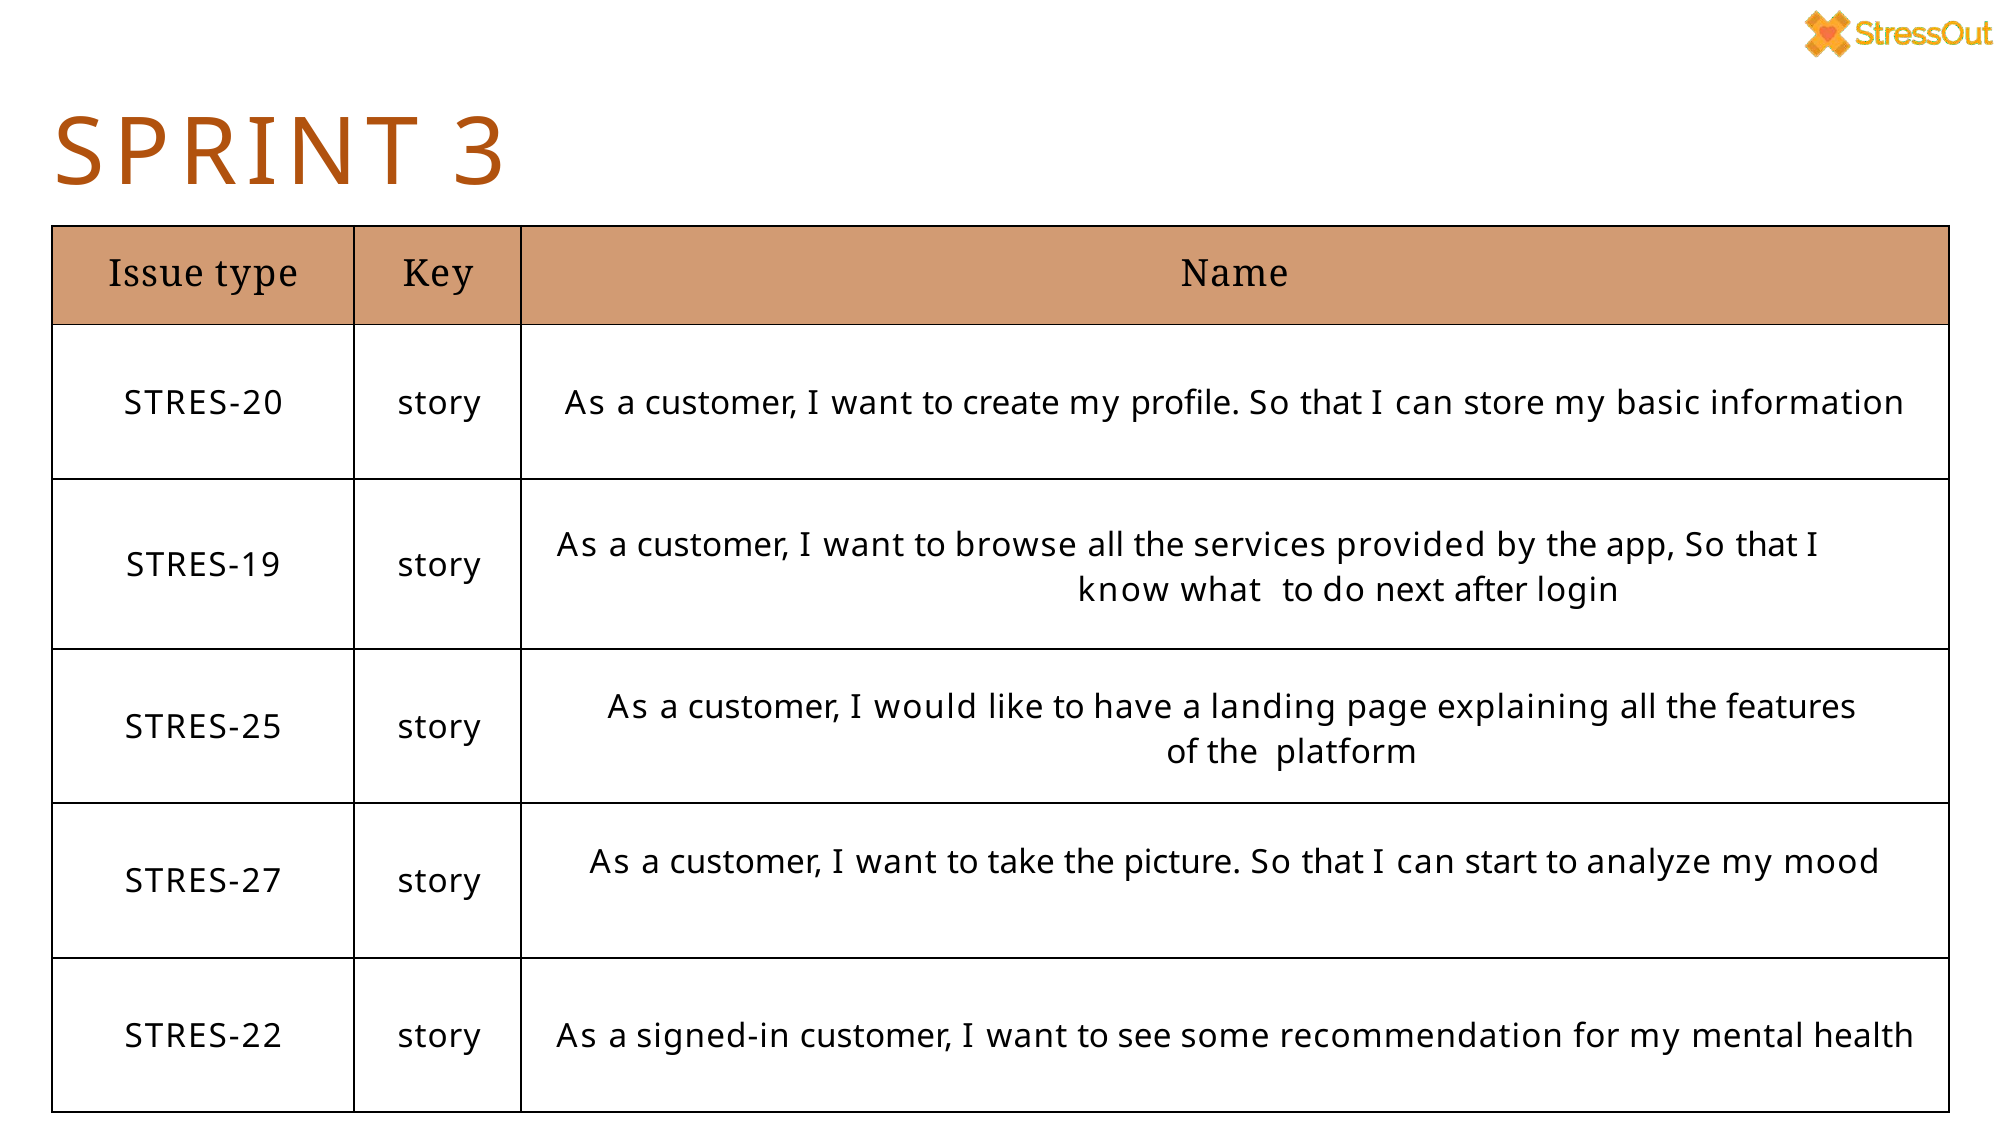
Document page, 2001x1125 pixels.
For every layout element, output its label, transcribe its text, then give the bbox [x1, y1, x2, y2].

table_cell As a signed-in customer, I want to see some recommendation for my mental health [522, 959, 1948, 1111]
table_header Key [355, 227, 520, 324]
table_cell STRES-25 [53, 650, 353, 802]
table_cell As a customer, I want to browse all the services provided by the app, So that I know what to do next after login [522, 480, 1948, 648]
table_cell story [355, 480, 520, 648]
table_header Name [522, 227, 1948, 324]
table_cell As a customer, I would like to have a landing page explaining all the features of the platform [522, 650, 1948, 802]
table_cell STRES-20 [53, 325, 353, 478]
table_cell As a customer, I want to take the picture. So that I can start to analyze my mood [522, 804, 1948, 957]
table_cell STRES-27 [53, 804, 353, 957]
table_cell story [355, 650, 520, 802]
text_box [1804, 10, 1994, 58]
table_cell story [355, 804, 520, 957]
table_cell As a customer, I want to create my profile. So that I can store my basic information [522, 325, 1948, 478]
table_cell STRES-22 [53, 959, 353, 1111]
table_cell story [355, 959, 520, 1111]
title SPRINT 3 RECAP [51, 88, 801, 225]
table_header Issue type [53, 227, 353, 324]
table_cell STRES-19 [53, 480, 353, 648]
table_cell story [355, 325, 520, 478]
